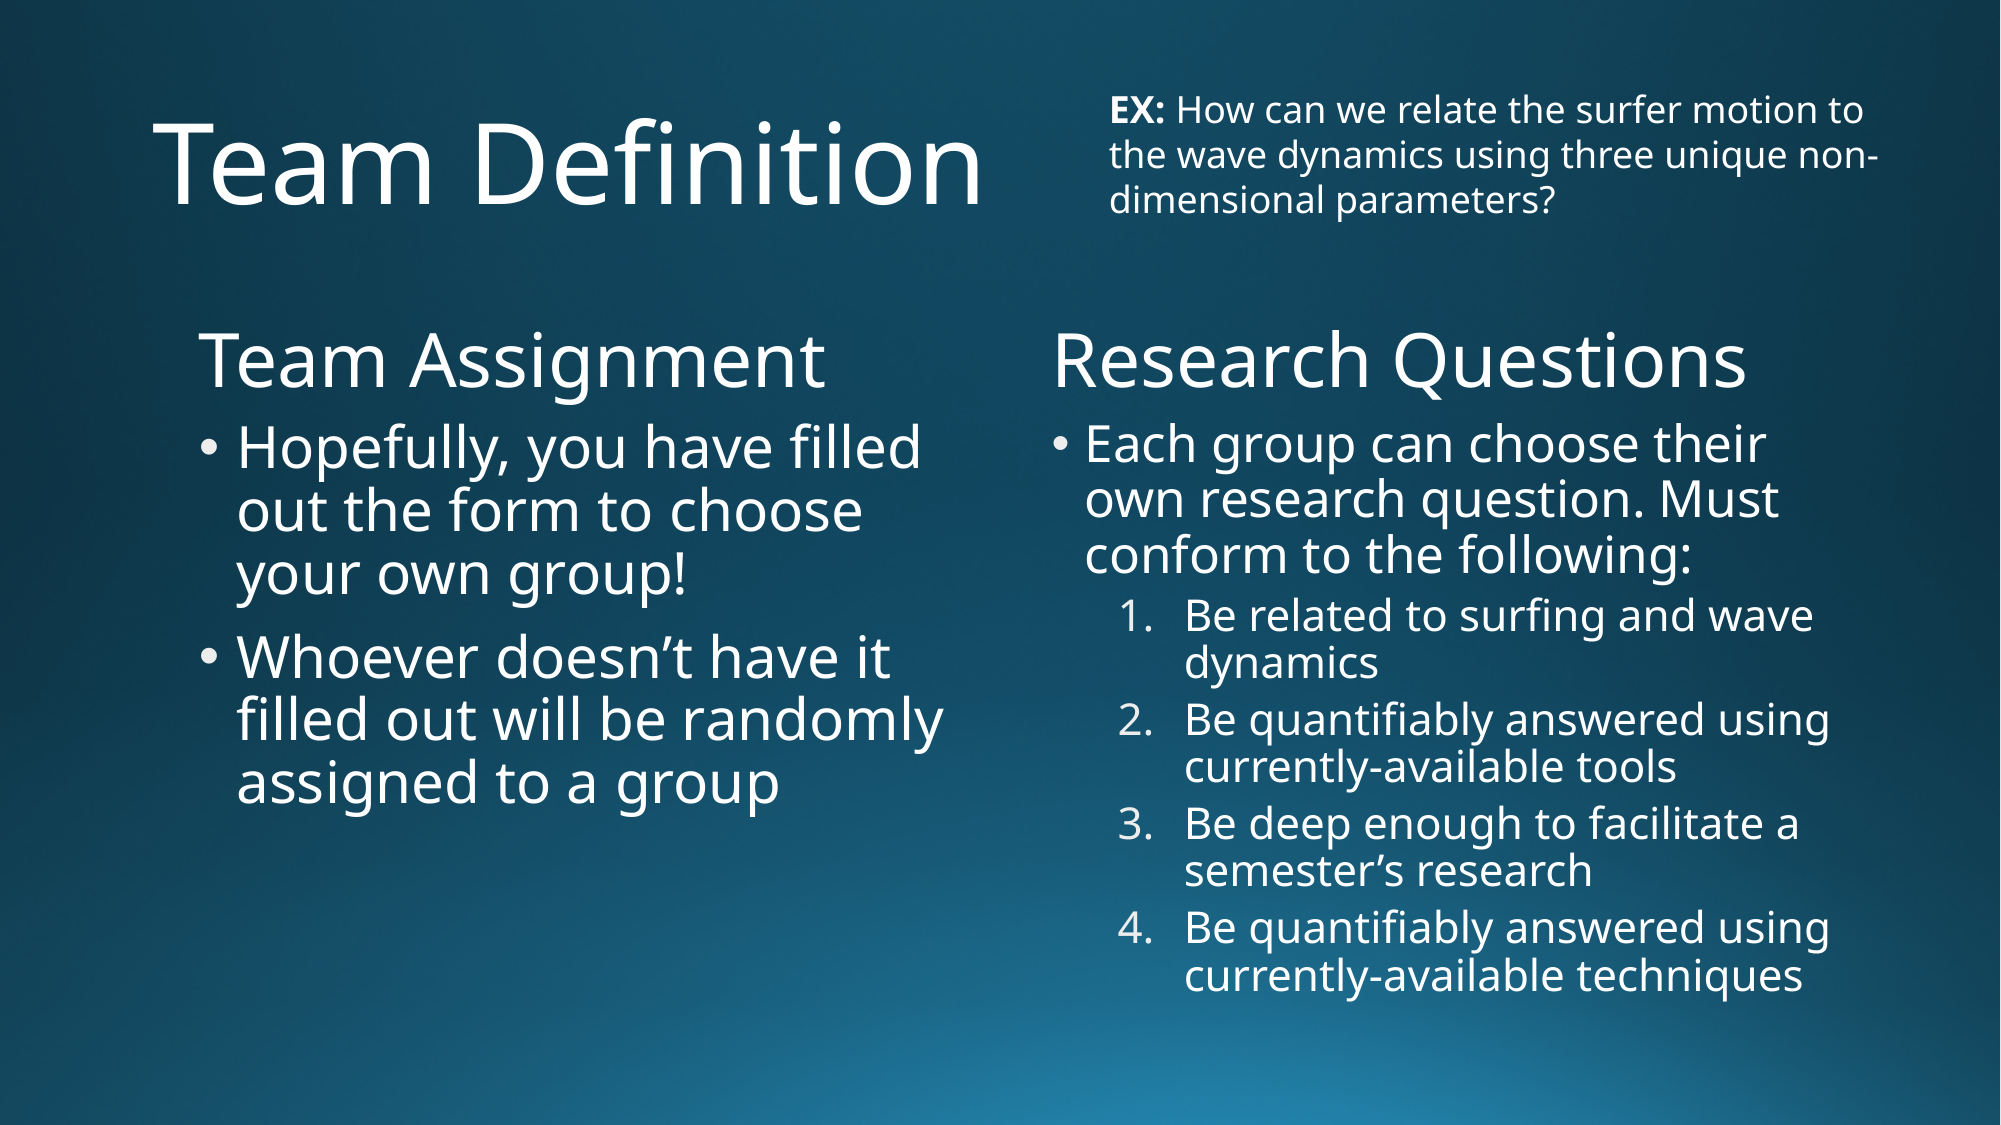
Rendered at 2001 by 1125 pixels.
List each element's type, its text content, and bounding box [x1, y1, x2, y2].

picture [0, 0, 2001, 1125]
list Research Questions [1036, 275, 1863, 410]
list Each group can choose their own research question. Must conform to the following: Be related to surfing and wave dynamics Be quantifiably answered using currently-available tools Be deep enough to facilitate a semester’s research Be quantifiably answered using currently-available techniques [1036, 410, 1863, 1043]
list Hopefully, you have filled out the form to choose your own group! Whoever doesn’t have it filled out will be randomly assigned to a group [183, 410, 1009, 1016]
title Team Definition [137, 59, 1863, 278]
text_box EX: How can we relate the surfer motion to the wave dynamics using three unique non-dimensional parameters? [1094, 78, 1945, 229]
list Team Assignment [183, 275, 1009, 410]
